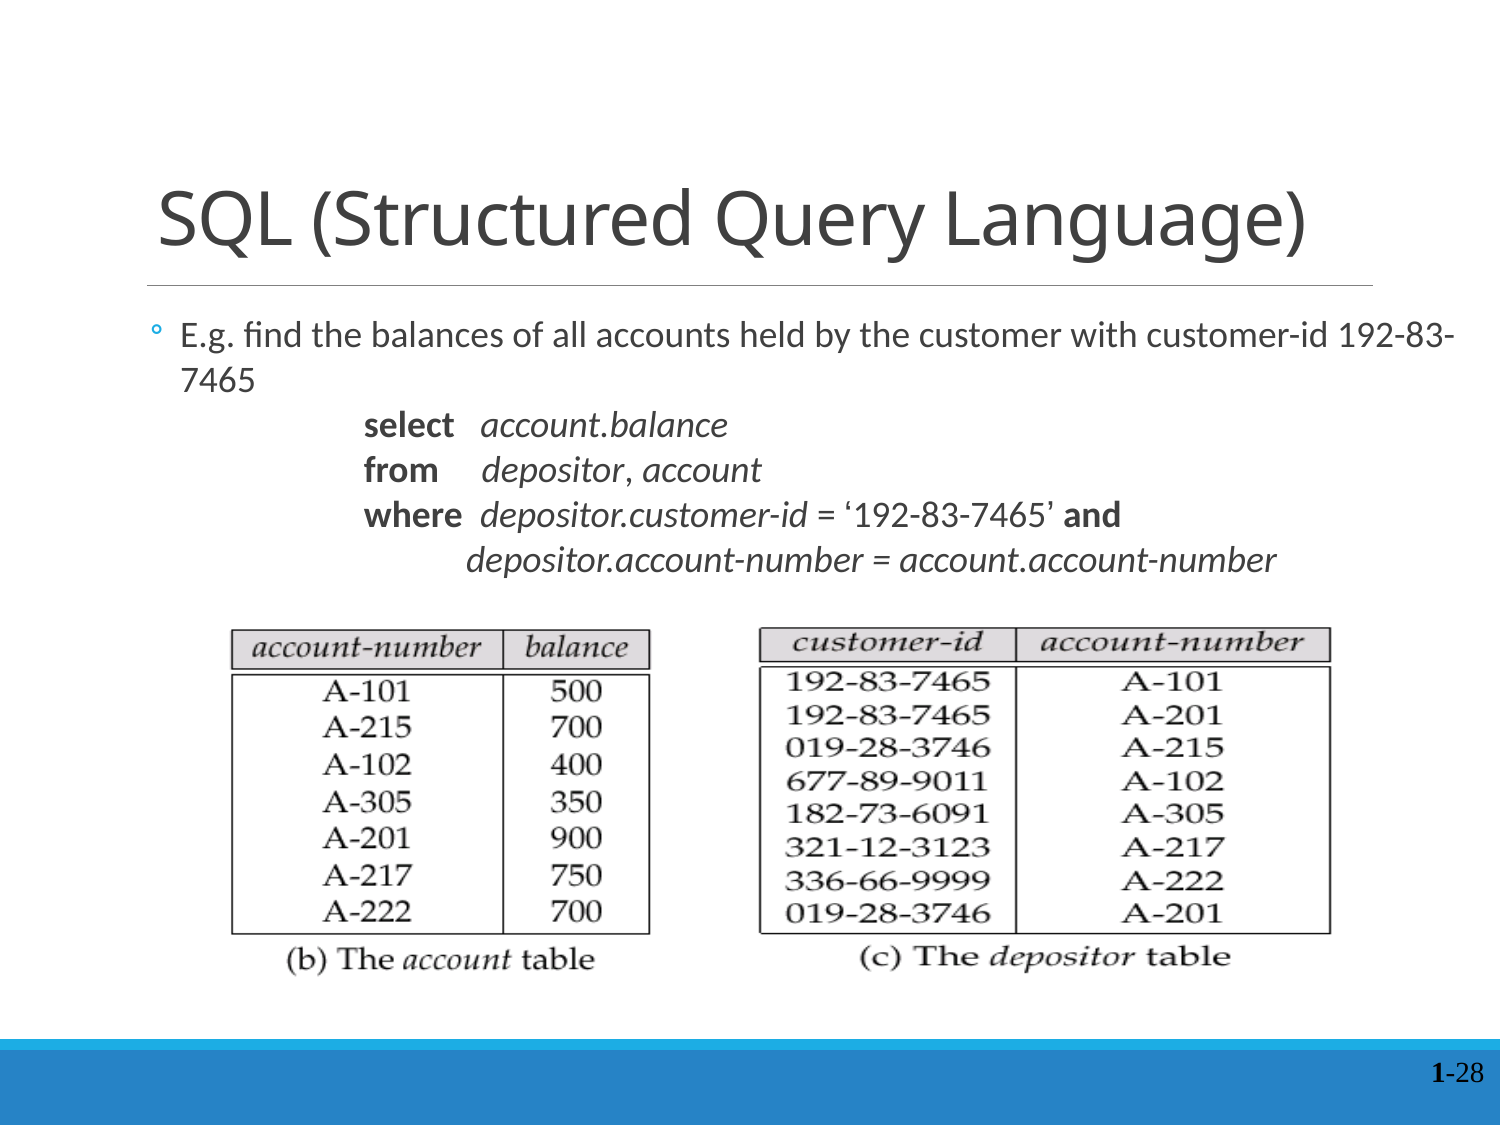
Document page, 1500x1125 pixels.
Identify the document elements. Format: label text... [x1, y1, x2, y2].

picture [214, 609, 684, 984]
picture [734, 617, 1362, 984]
list E.g. find the balances of all accounts held by the customer with customer-id 192-83-7465 select account.balance from depositor, account where depositor.customer-id = ‘192-83-7465’ and depositor.account-number = account.account-number [117, 302, 1469, 1125]
slide_number 1-28 [1374, 1045, 1500, 1096]
title SQL (Structured Query Language) [142, 155, 1336, 269]
